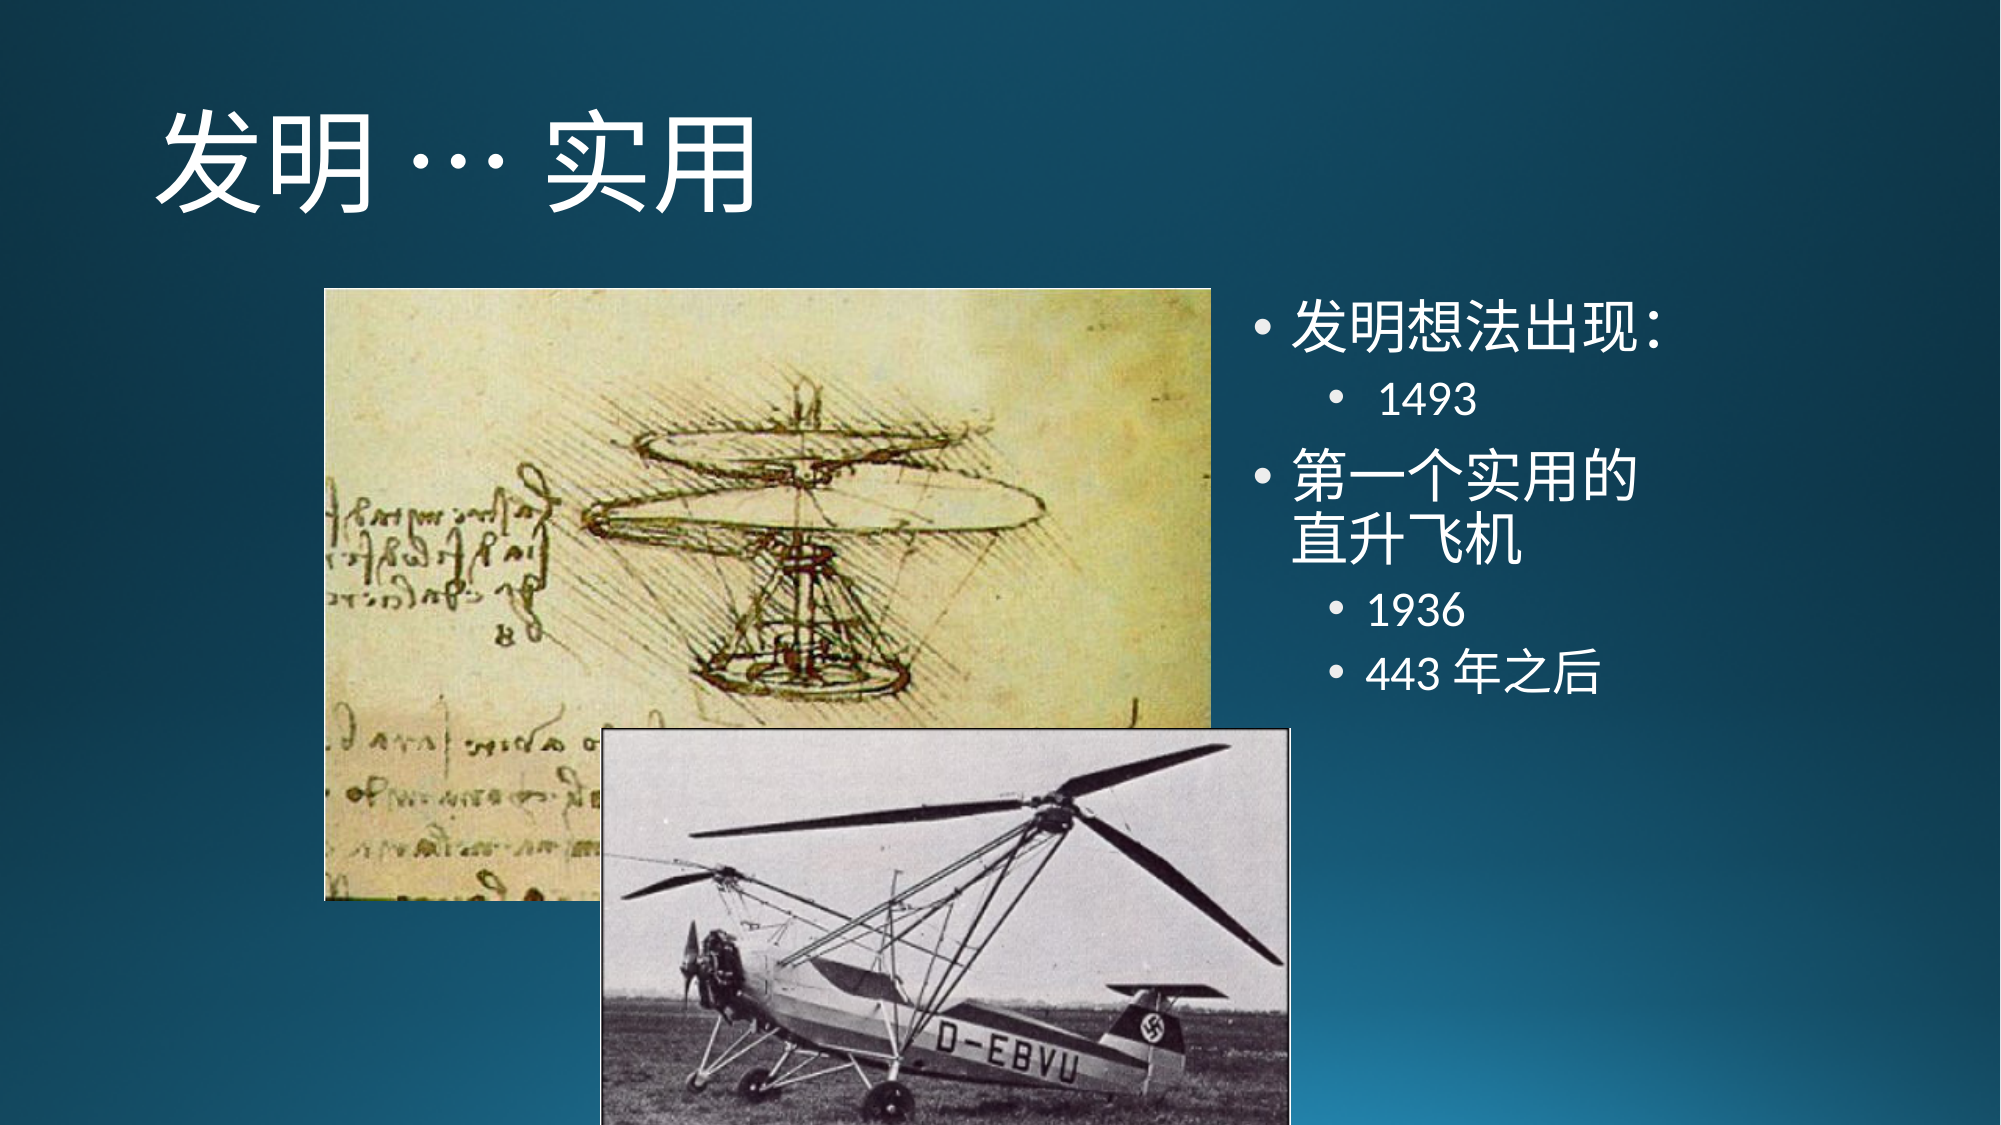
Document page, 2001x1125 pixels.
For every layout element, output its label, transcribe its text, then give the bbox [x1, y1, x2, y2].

title 发明 … 实用 [137, 59, 1863, 278]
picture [0, 0, 2001, 1125]
list 发明想法出现： 1493 第一个实用的直升飞机 1936 443年之后 [1237, 291, 1675, 1050]
